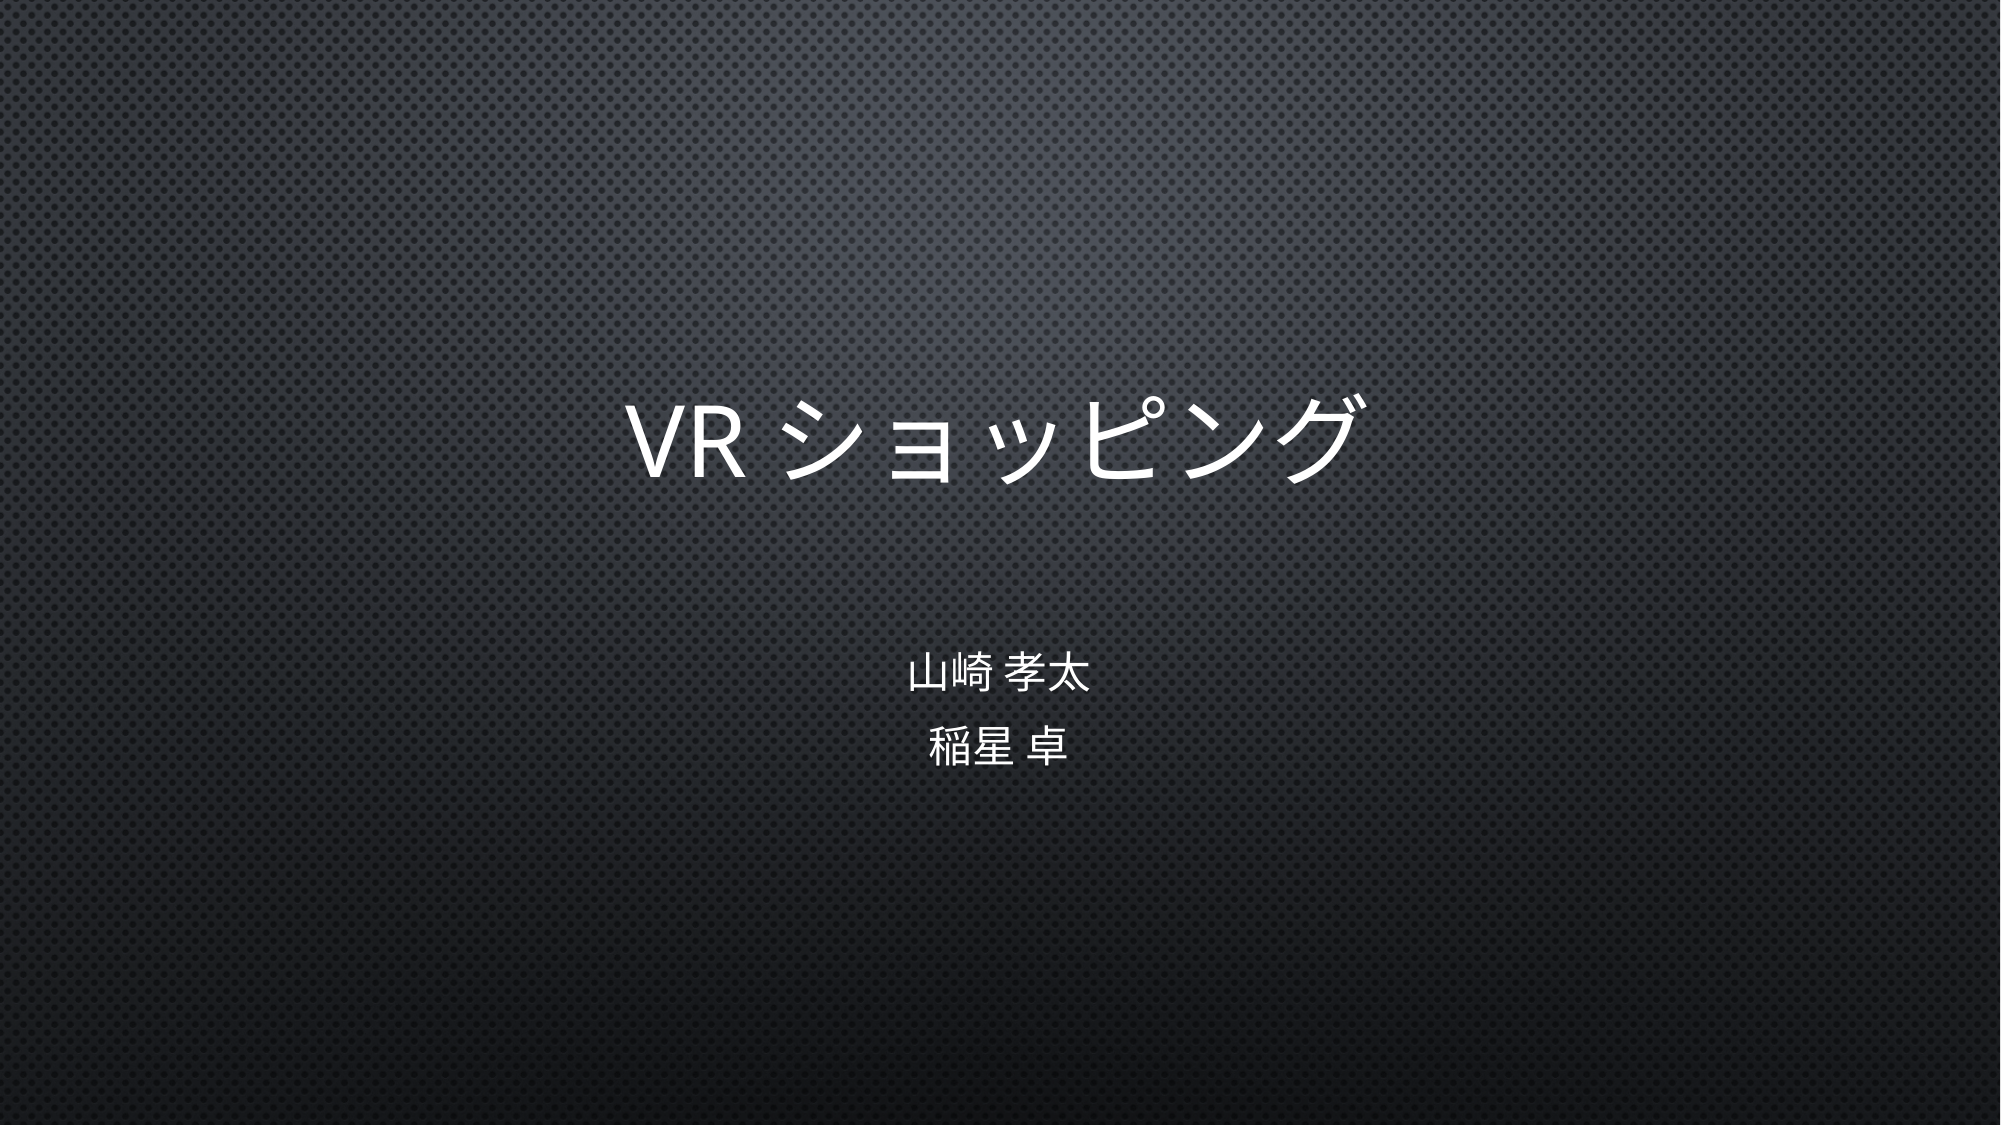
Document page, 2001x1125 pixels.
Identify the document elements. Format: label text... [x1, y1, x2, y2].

title VRショッピング [287, 99, 1711, 625]
subtitle 山崎 孝太 稲星 卓 [287, 637, 1711, 950]
